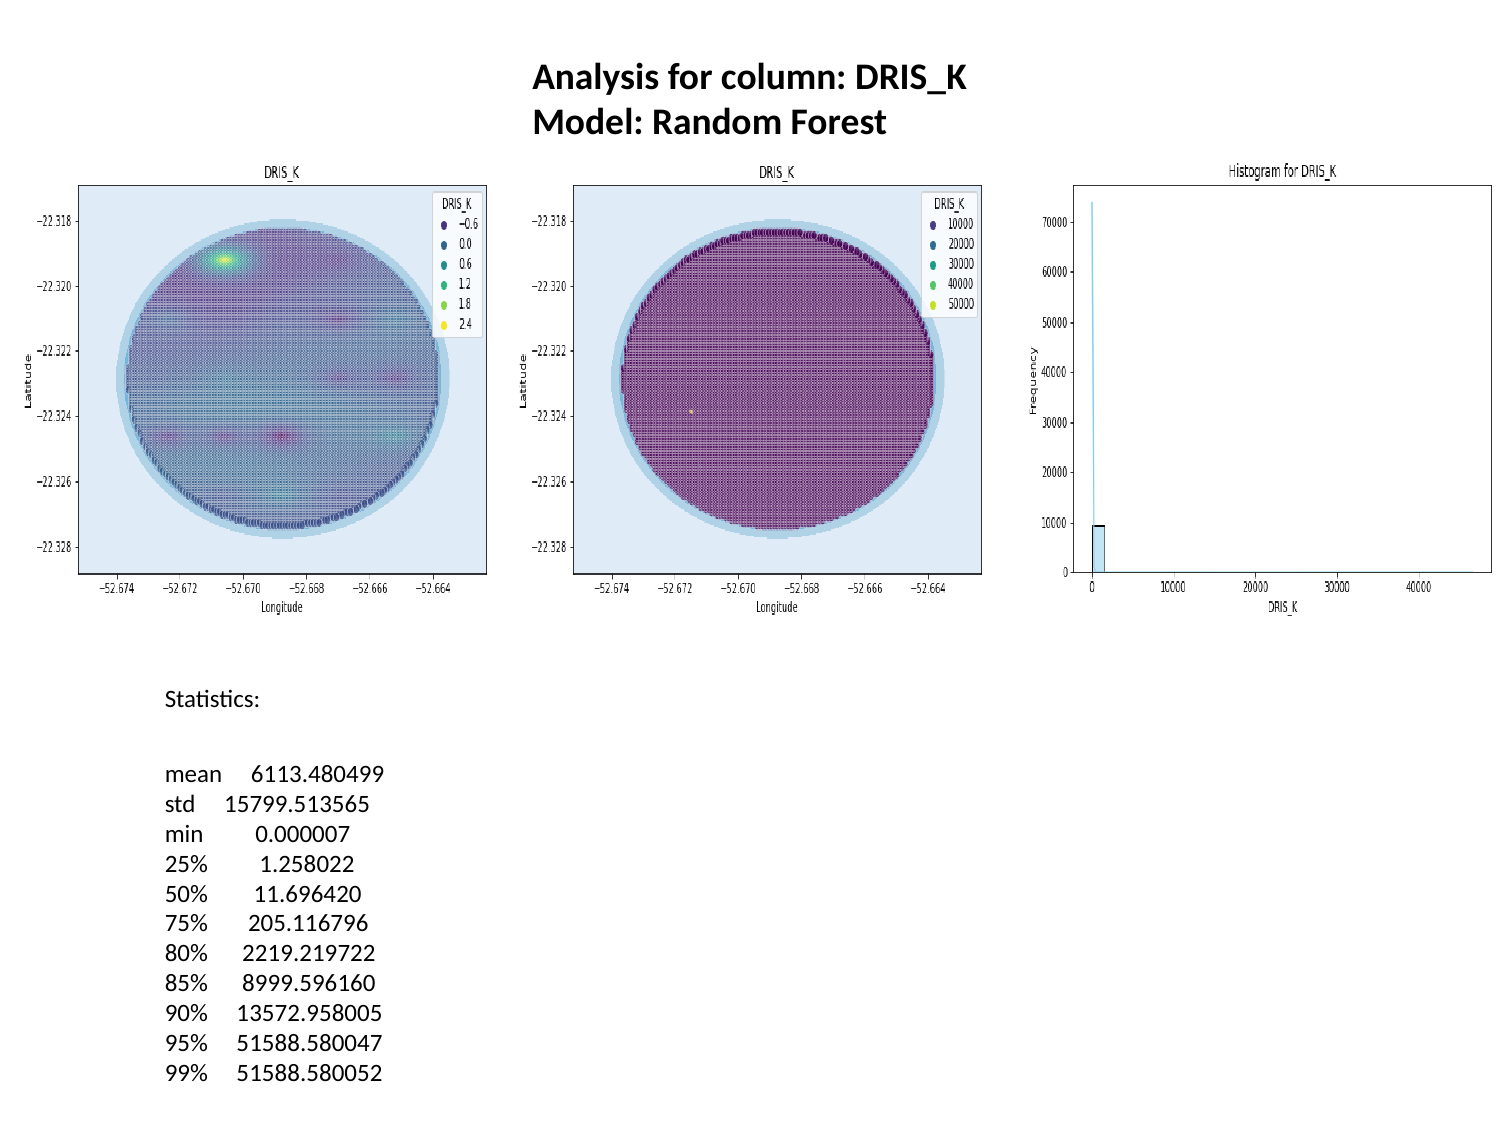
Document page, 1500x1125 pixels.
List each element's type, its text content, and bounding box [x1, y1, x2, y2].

picture [14, 149, 496, 631]
text_box Analysis for column: DRIS_K Model: Random Forest [517, 0, 983, 148]
text_box Statistics: mean 6113.480499 std 15799.513565 min 0.000007 25% 1.258022 50% 11.696420 75% 205.116796 80% 2219.219722 85% 8999.596160 90% 13572.958005 95% 51588.580047 99% 51588.580052 [149, 674, 1500, 1094]
picture [1019, 149, 1500, 631]
picture [509, 149, 991, 631]
